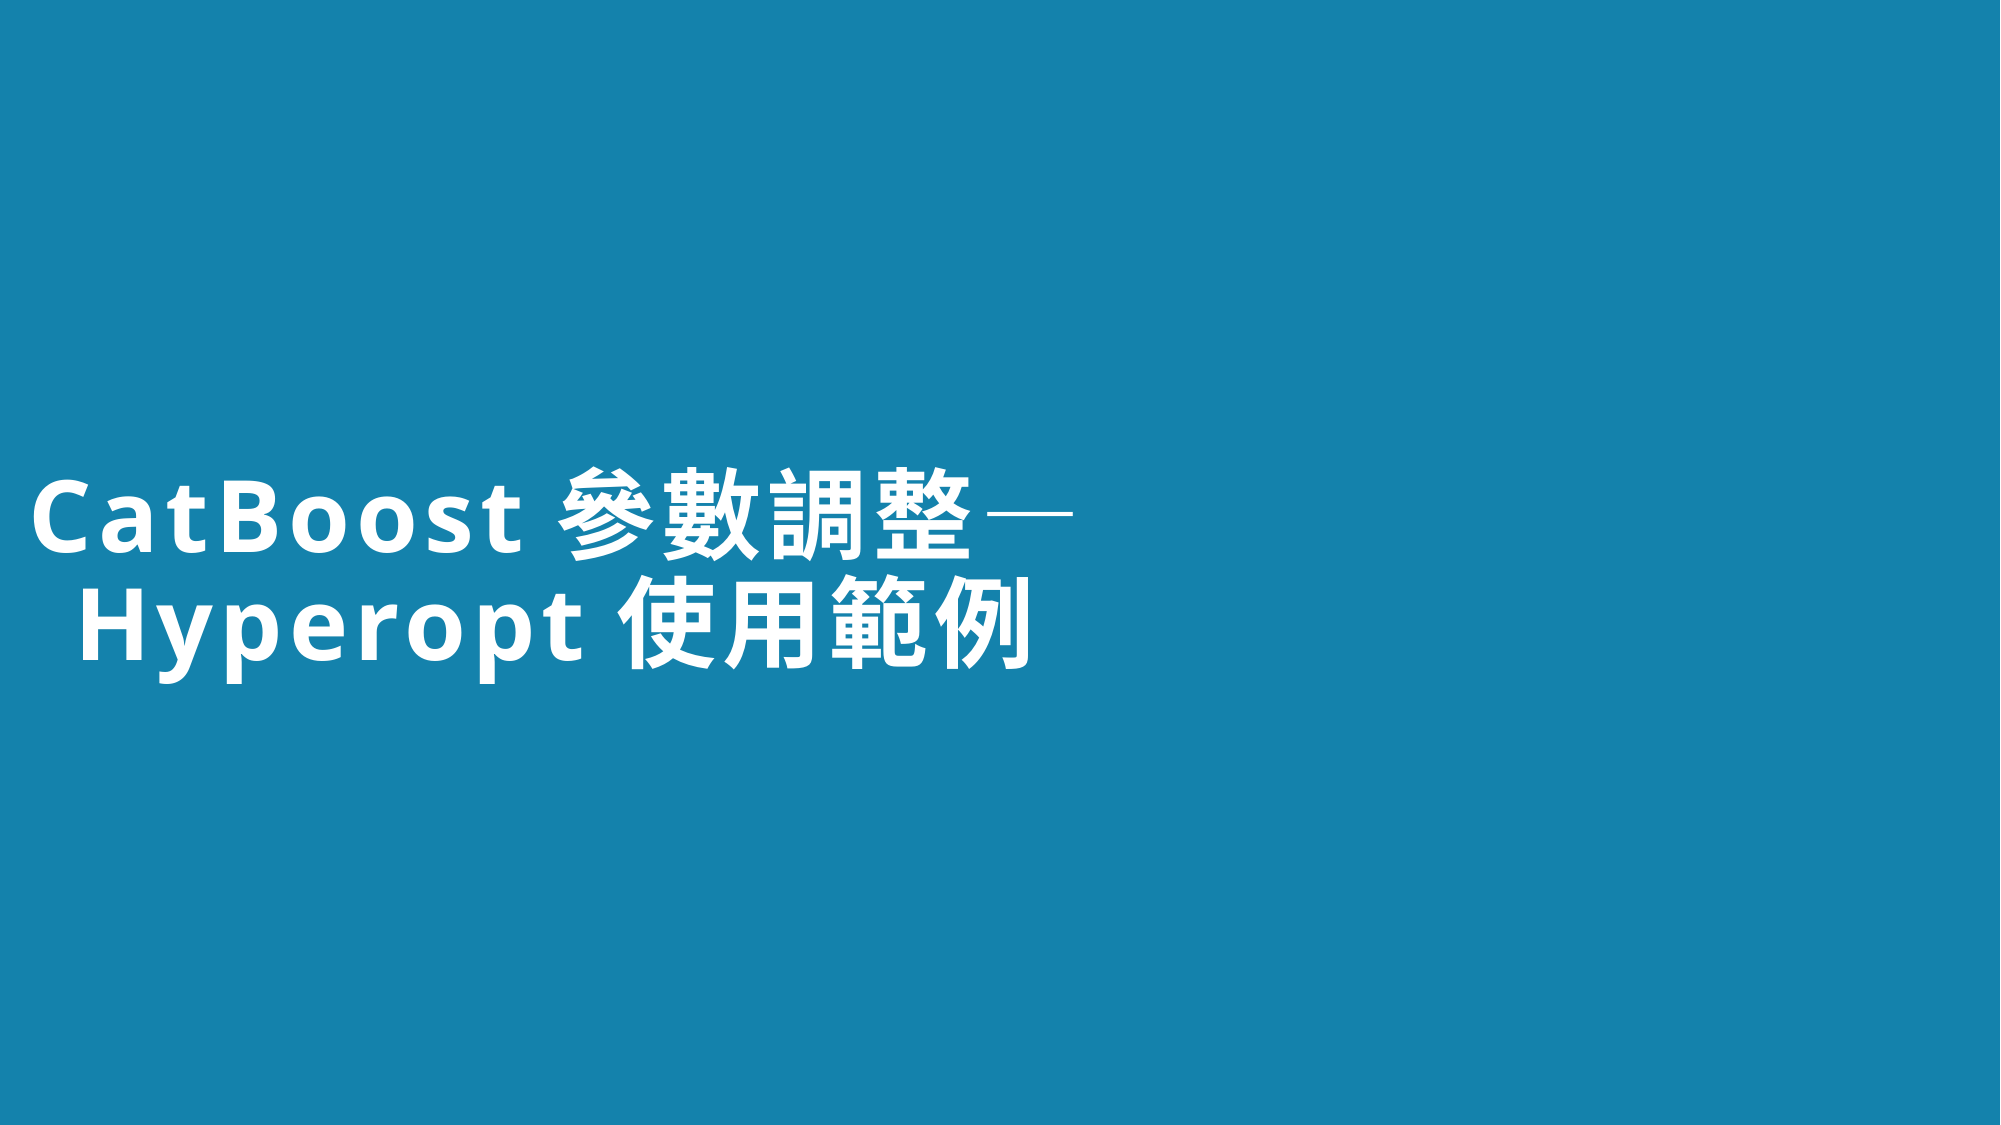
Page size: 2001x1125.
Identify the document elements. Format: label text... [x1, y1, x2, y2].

title CatBoost參數調整— Hyperopt使用範例 [0, 501, 1110, 647]
